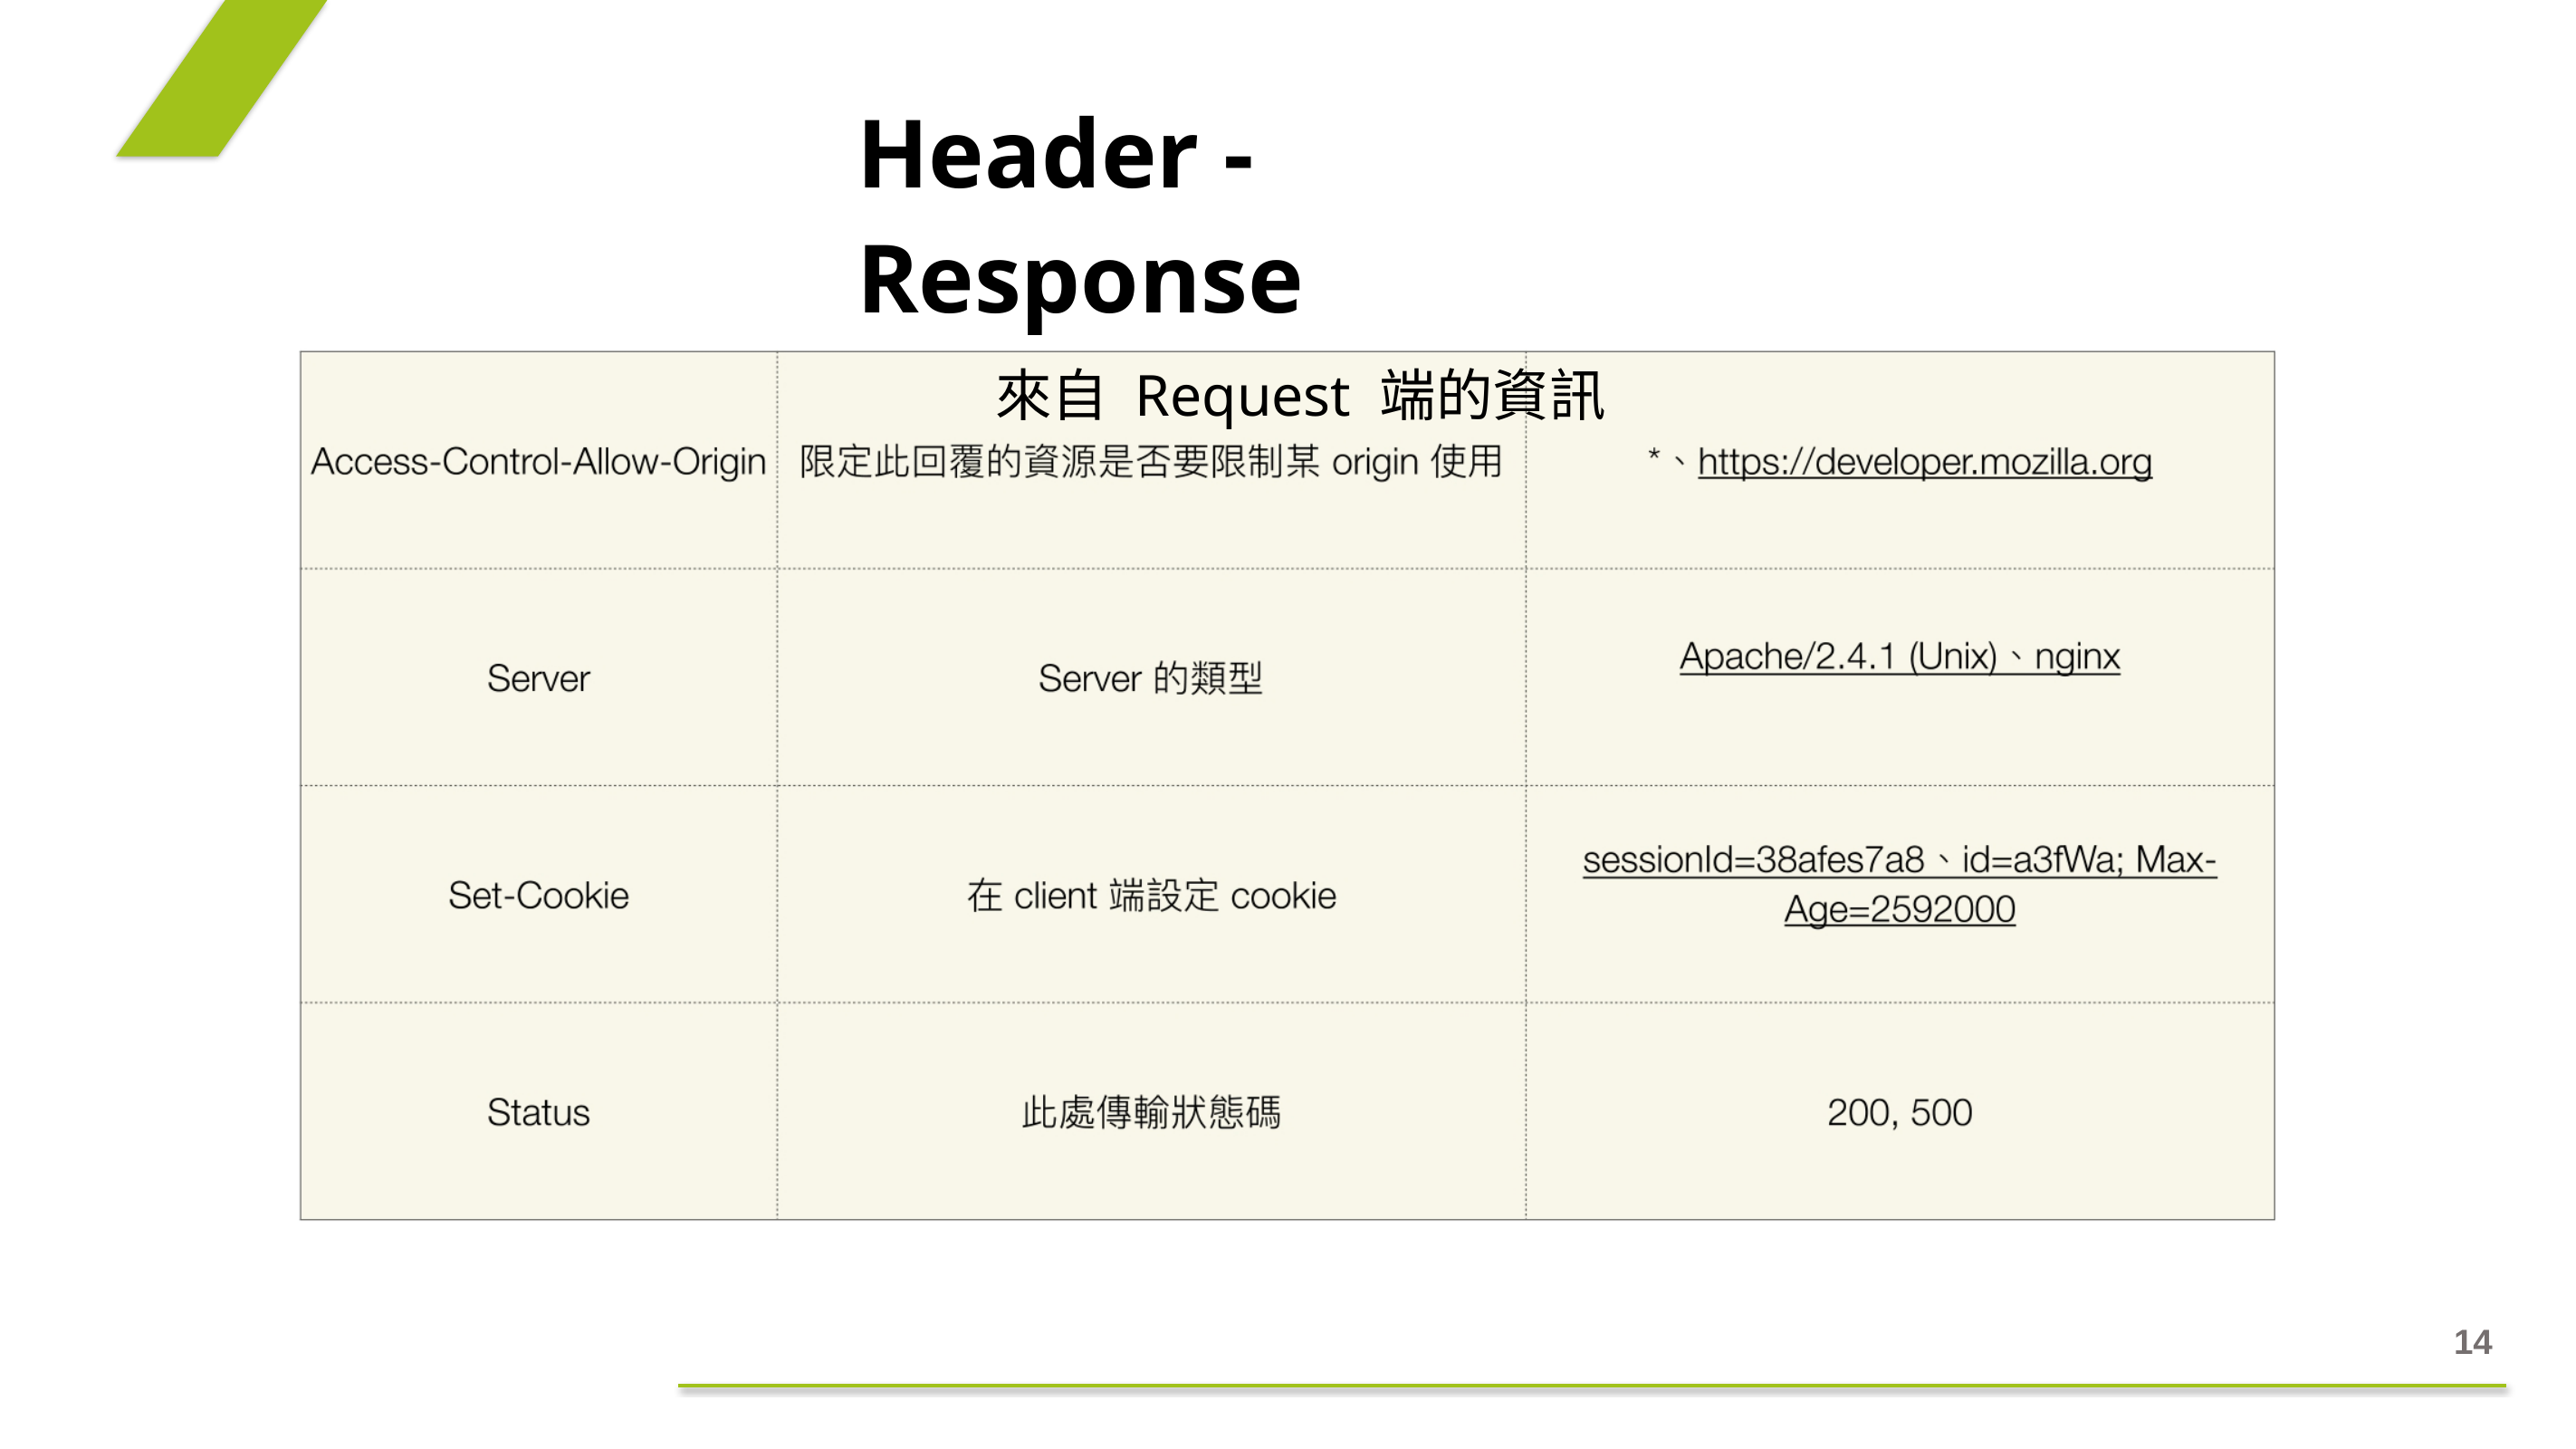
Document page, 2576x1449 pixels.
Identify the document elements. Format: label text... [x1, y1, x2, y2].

text_box Header - Response 來自 Request 端的資訊 [857, 82, 1721, 345]
text_box 14 [2454, 1319, 2512, 1362]
text_box [114, 0, 330, 158]
picture [297, 348, 2280, 1223]
text_box [678, 1384, 2507, 1387]
